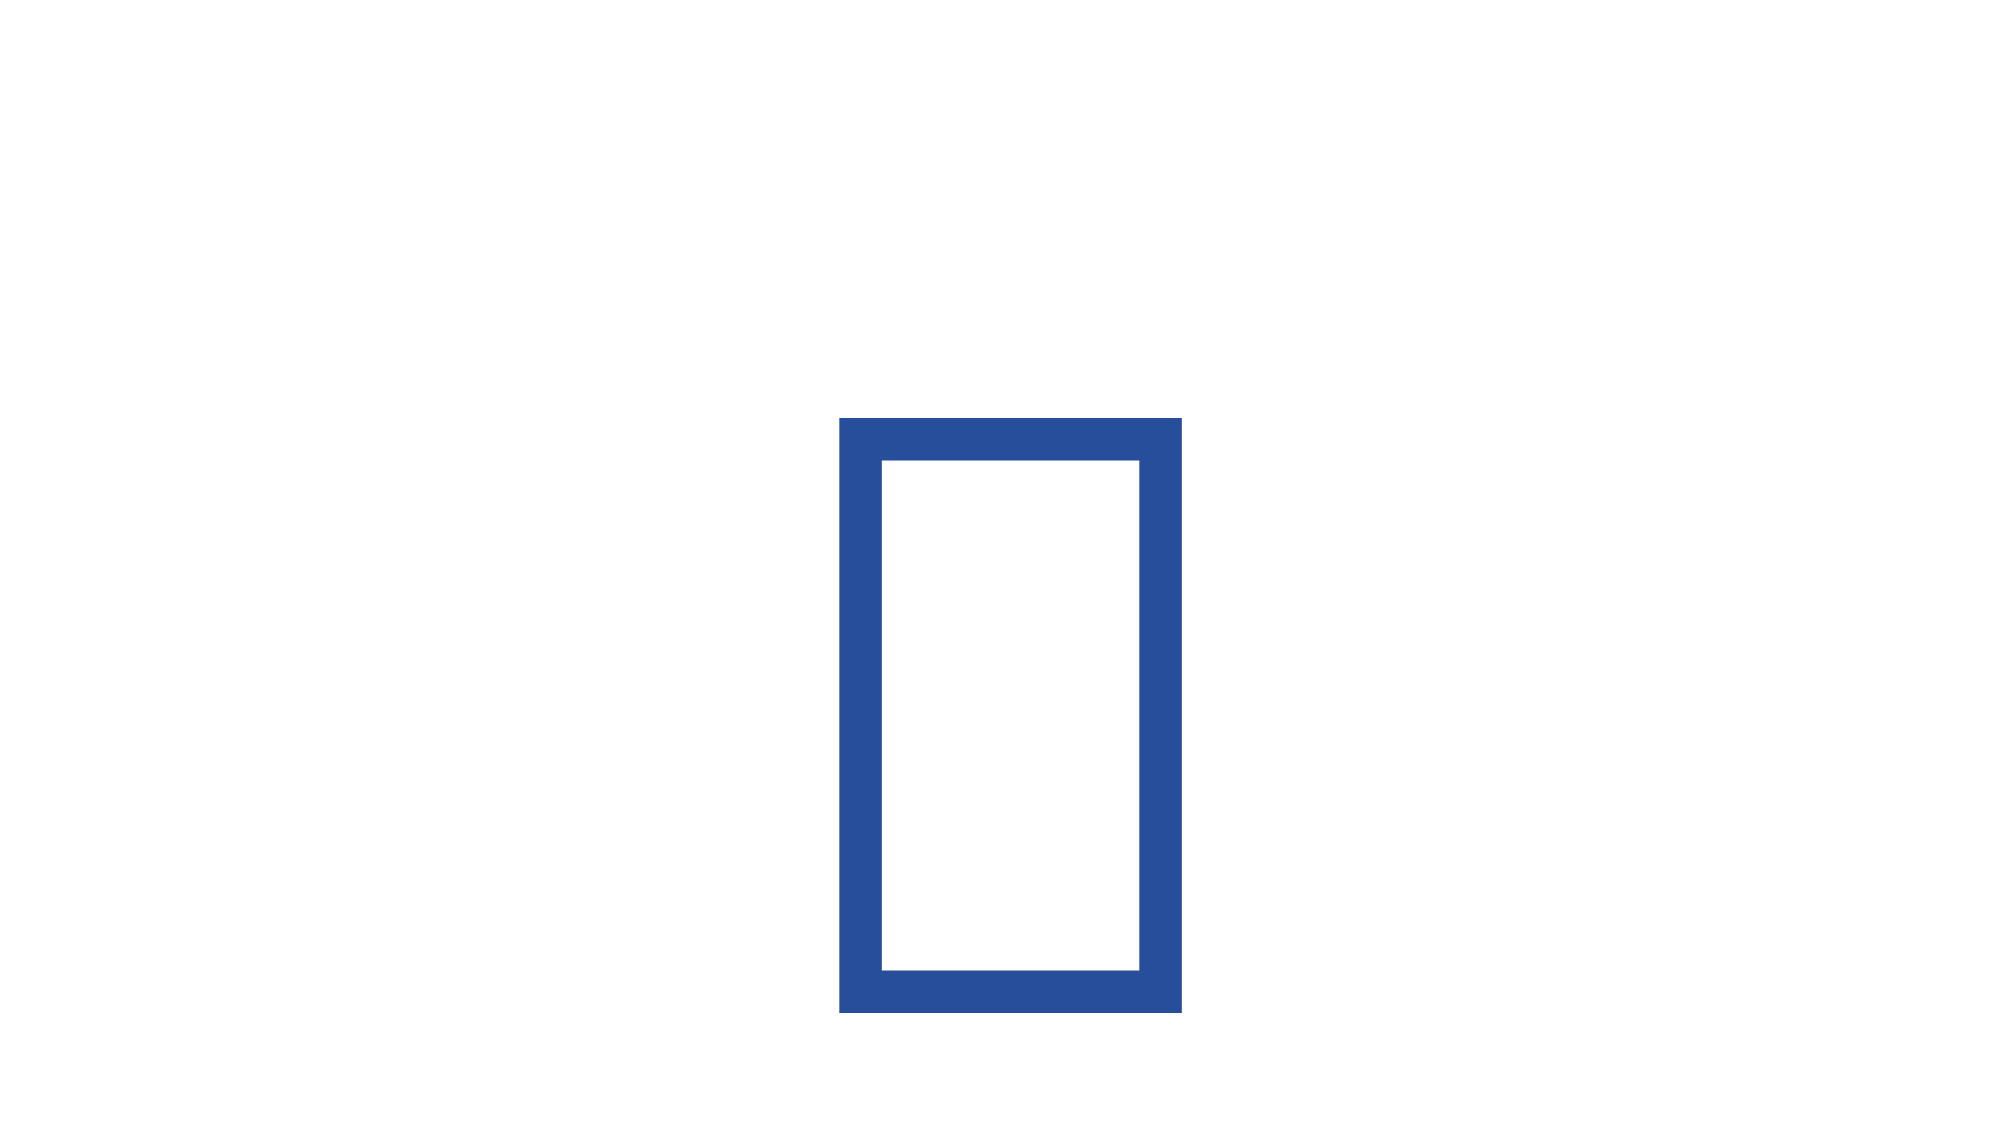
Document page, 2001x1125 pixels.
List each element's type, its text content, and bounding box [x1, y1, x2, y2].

title 🤔 [23, 454, 2000, 1125]
